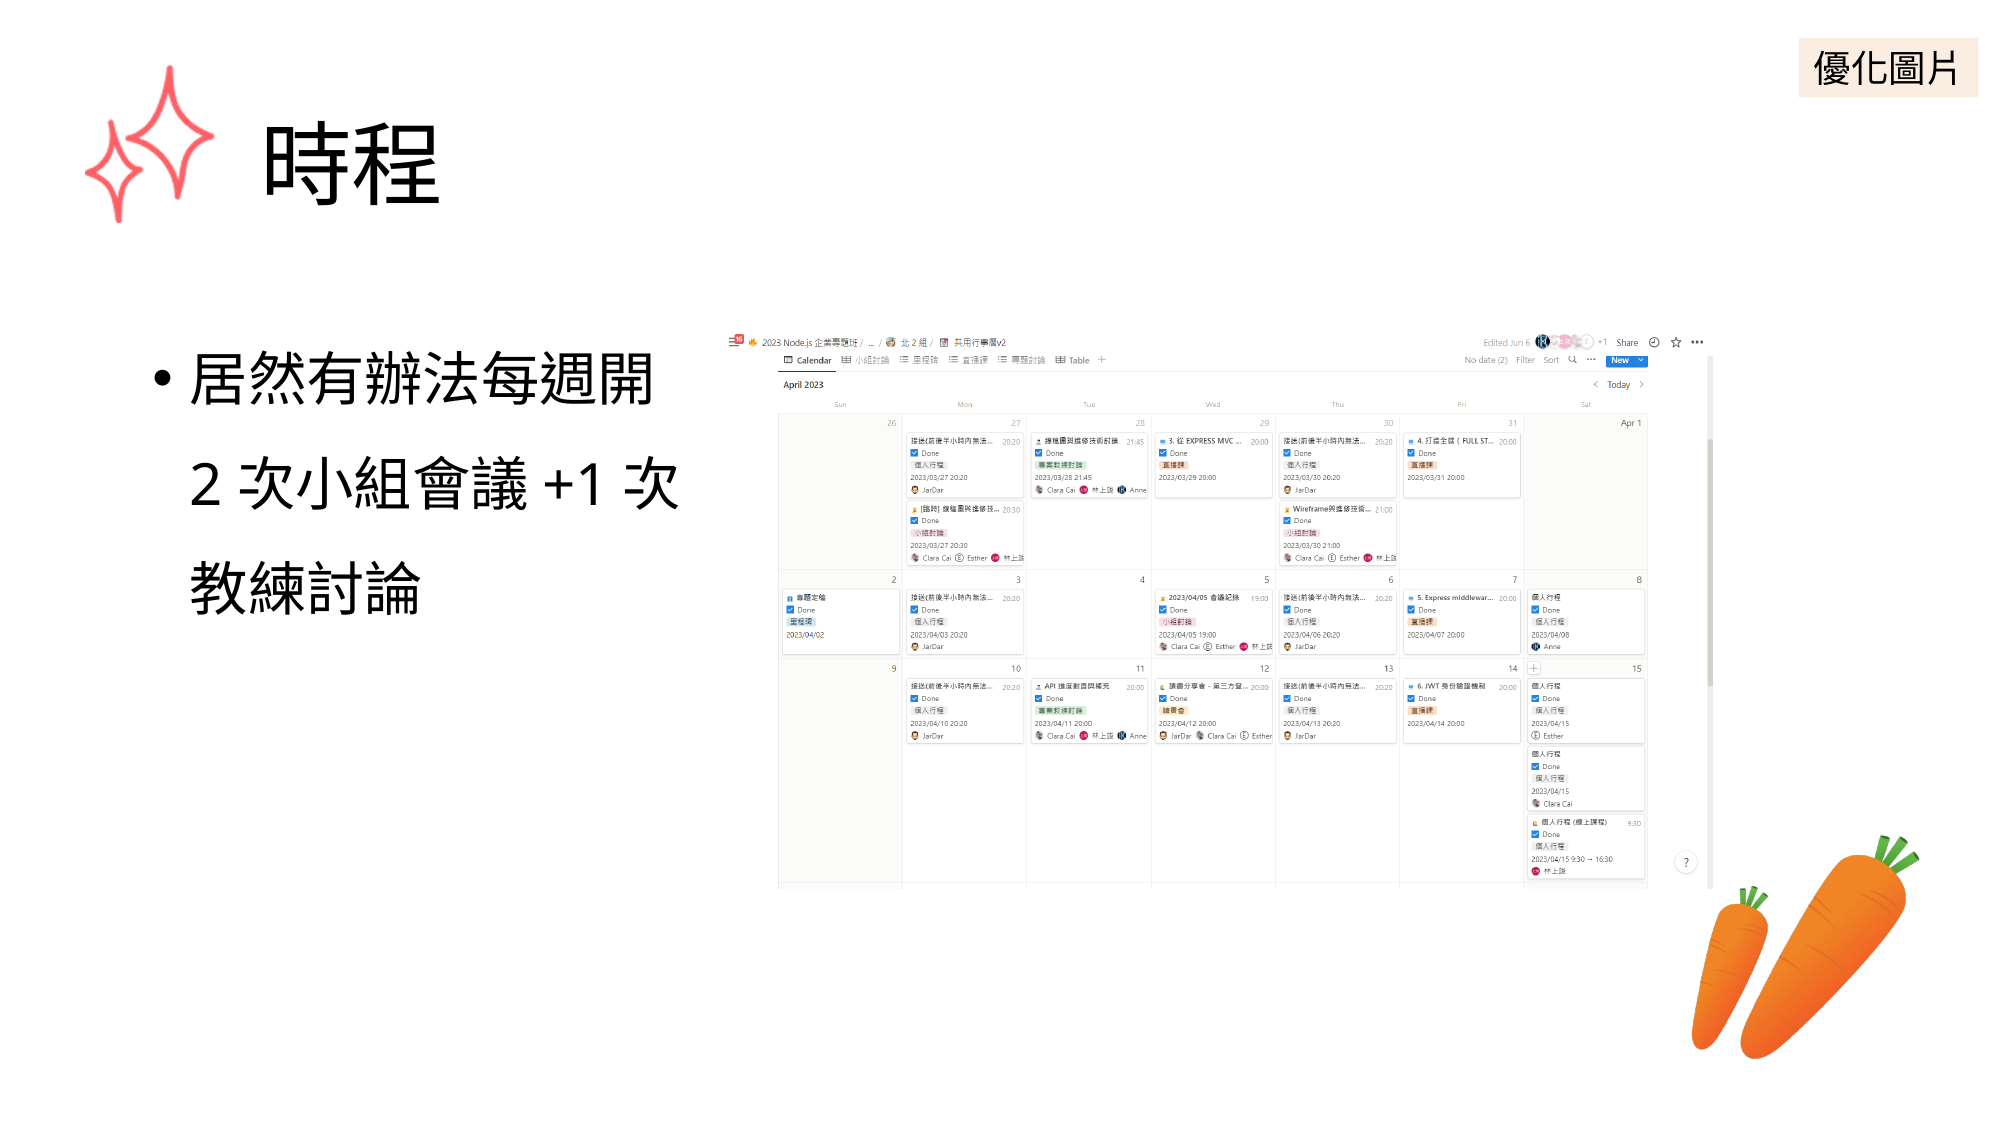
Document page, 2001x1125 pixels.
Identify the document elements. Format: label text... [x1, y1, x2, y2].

list 居然有辦法每週開2次小組會議+1次教練討論 [137, 299, 699, 1014]
text_box 優化圖片 [1798, 37, 1979, 98]
picture [719, 328, 1940, 1082]
title 時程 [244, 59, 1863, 278]
picture [85, 59, 230, 223]
